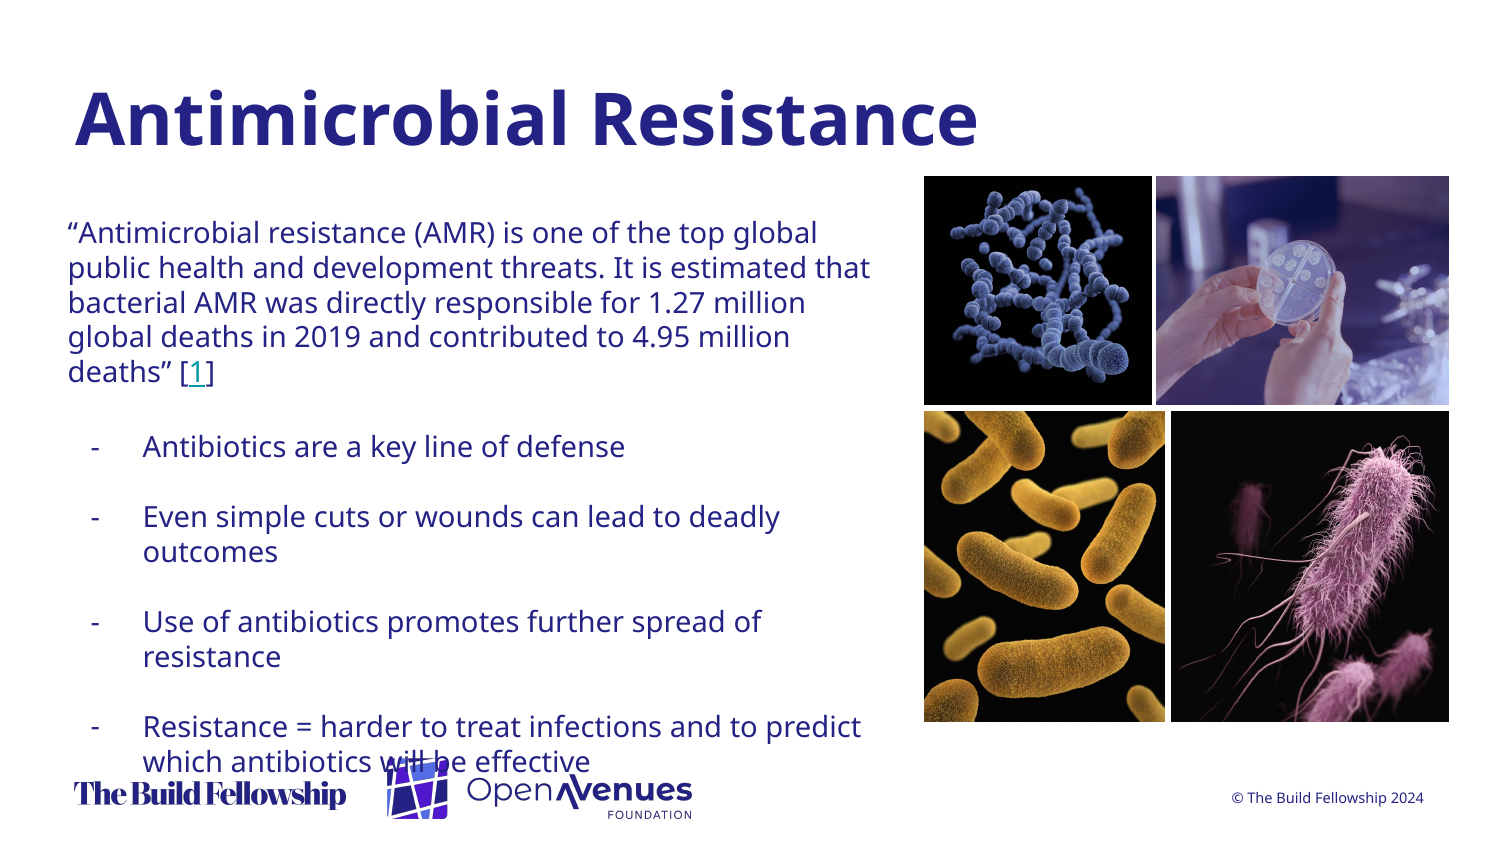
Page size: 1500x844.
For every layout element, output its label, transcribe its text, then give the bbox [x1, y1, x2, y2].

picture [387, 758, 692, 820]
picture [1170, 411, 1450, 723]
picture [923, 176, 1152, 405]
picture [1156, 176, 1450, 405]
picture [74, 781, 346, 810]
title Antimicrobial Resistance [75, 72, 1046, 246]
list “Antimicrobial resistance (AMR) is one of the top global public health and development threats. It is estimated that bacterial AMR was directly responsible for 1.27 million global deaths in 2019 and contributed to 4.95 million deaths” [1] Antibiotics are a key line of defense Even simple cuts or wounds can lead to deadly outcomes Use of antibiotics promotes further spread of resistance Resistance = harder to treat infections and to predict which antibiotics will be effective [67, 213, 897, 741]
picture [923, 411, 1165, 723]
